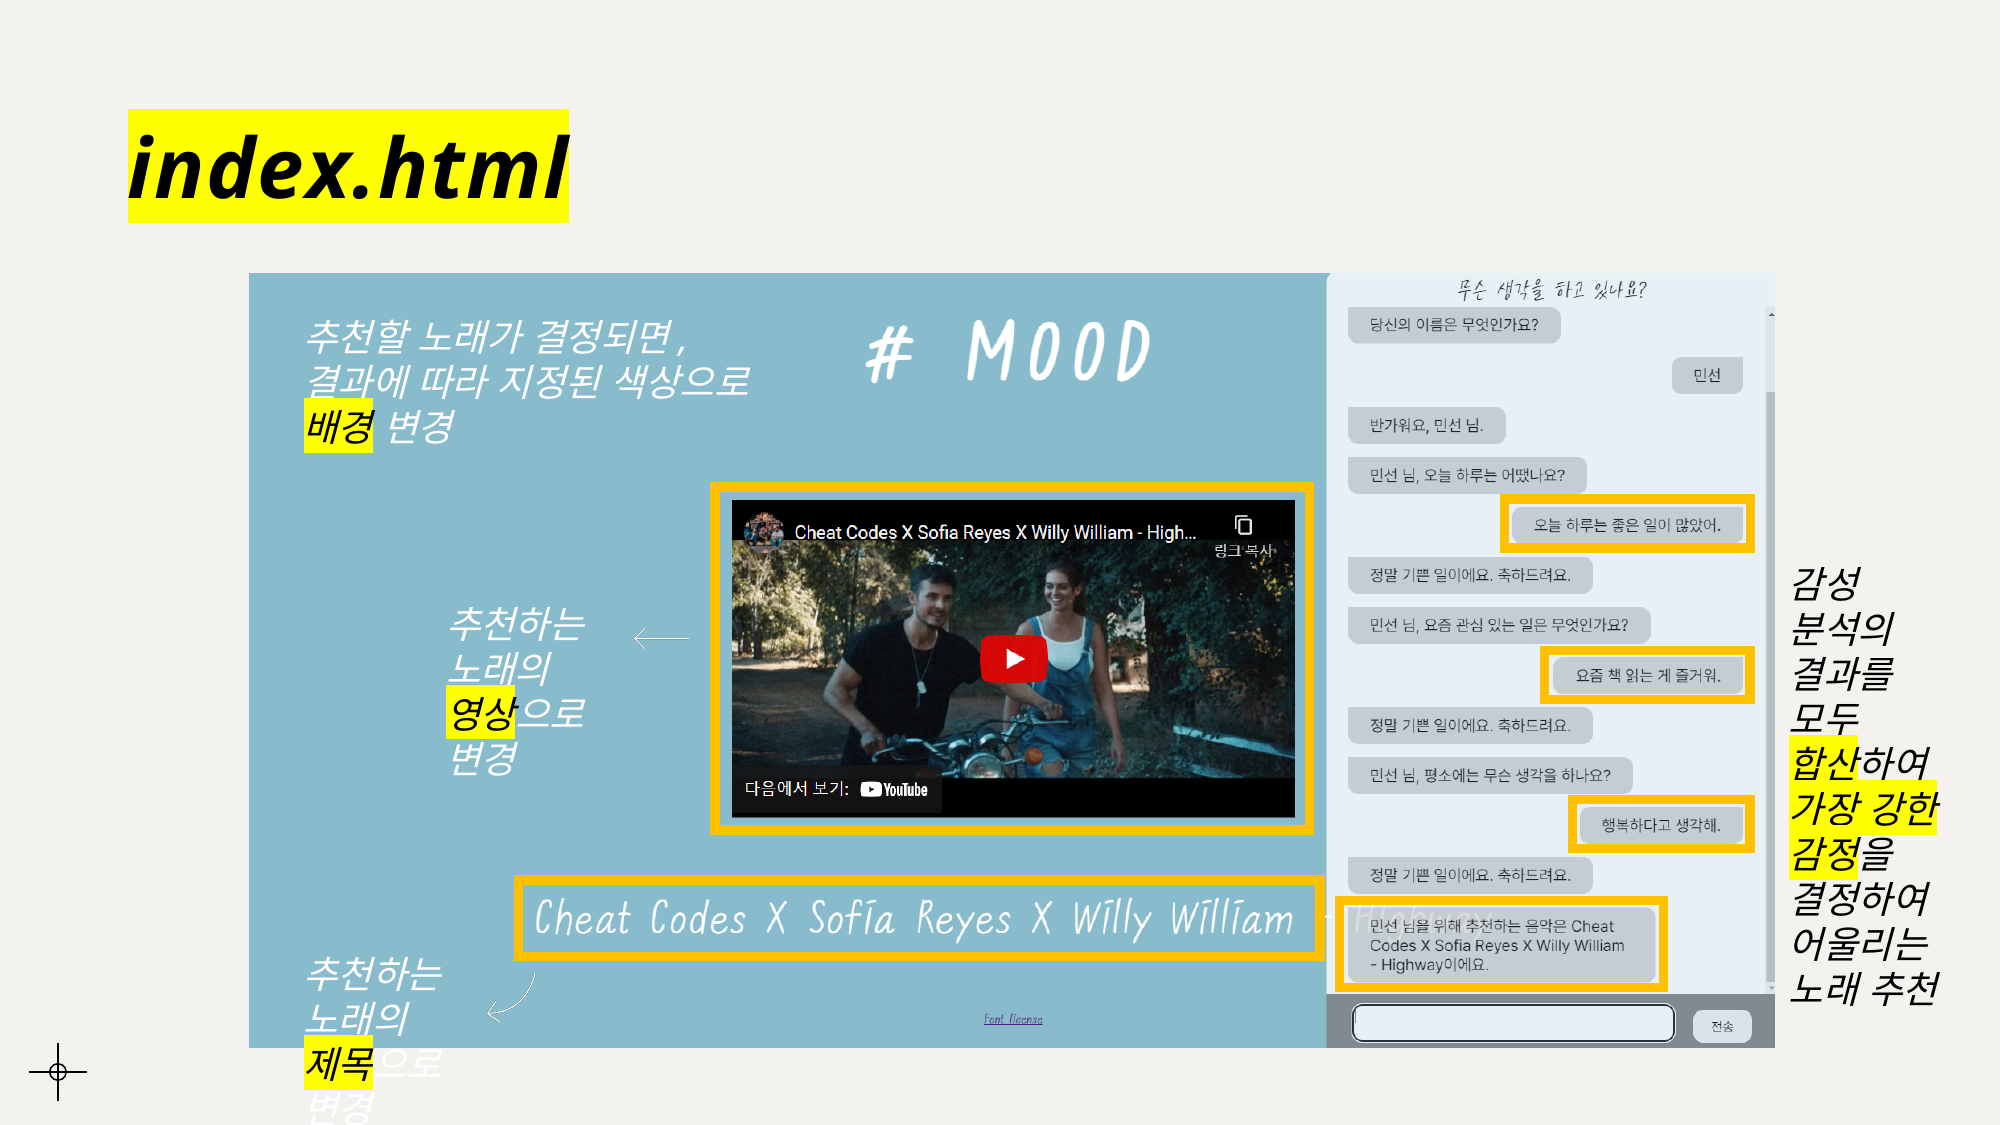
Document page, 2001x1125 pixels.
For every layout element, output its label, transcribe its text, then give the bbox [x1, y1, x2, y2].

text_box 감성 분석의 결과를 모두 합산하여 가장 강한 감정을 결정하여 어울리는 노래 추천 [1775, 553, 1980, 1019]
picture [249, 273, 1775, 1048]
title index.html [112, 73, 1804, 223]
text_box 추천하는 노래의 제목으로 변경 [288, 1048, 495, 1125]
